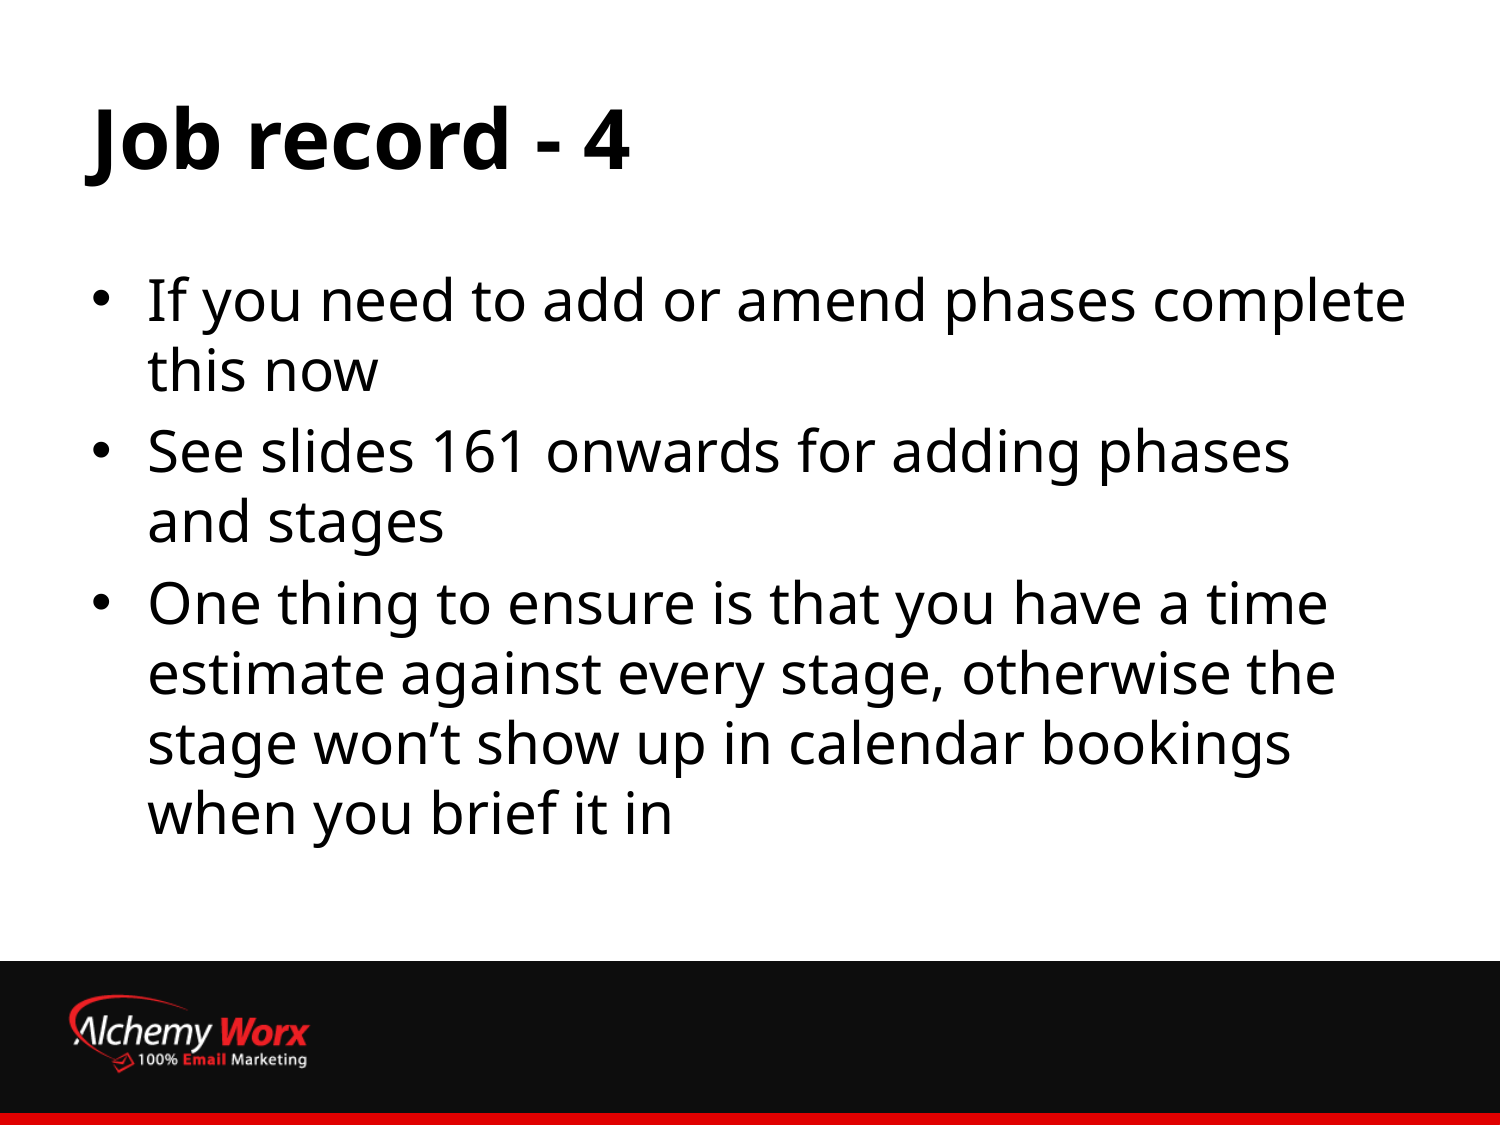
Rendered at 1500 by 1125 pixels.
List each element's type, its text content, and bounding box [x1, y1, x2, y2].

title Job record - 4 [76, 42, 1427, 231]
picture [41, 975, 339, 1094]
list If you need to add or amend phases complete this now See slides 161 onwards for adding phases and stages One thing to ensure is that you have a time estimate against every stage, otherwise the stage won’t show up in calendar bookings when you brief it in [76, 255, 1424, 882]
